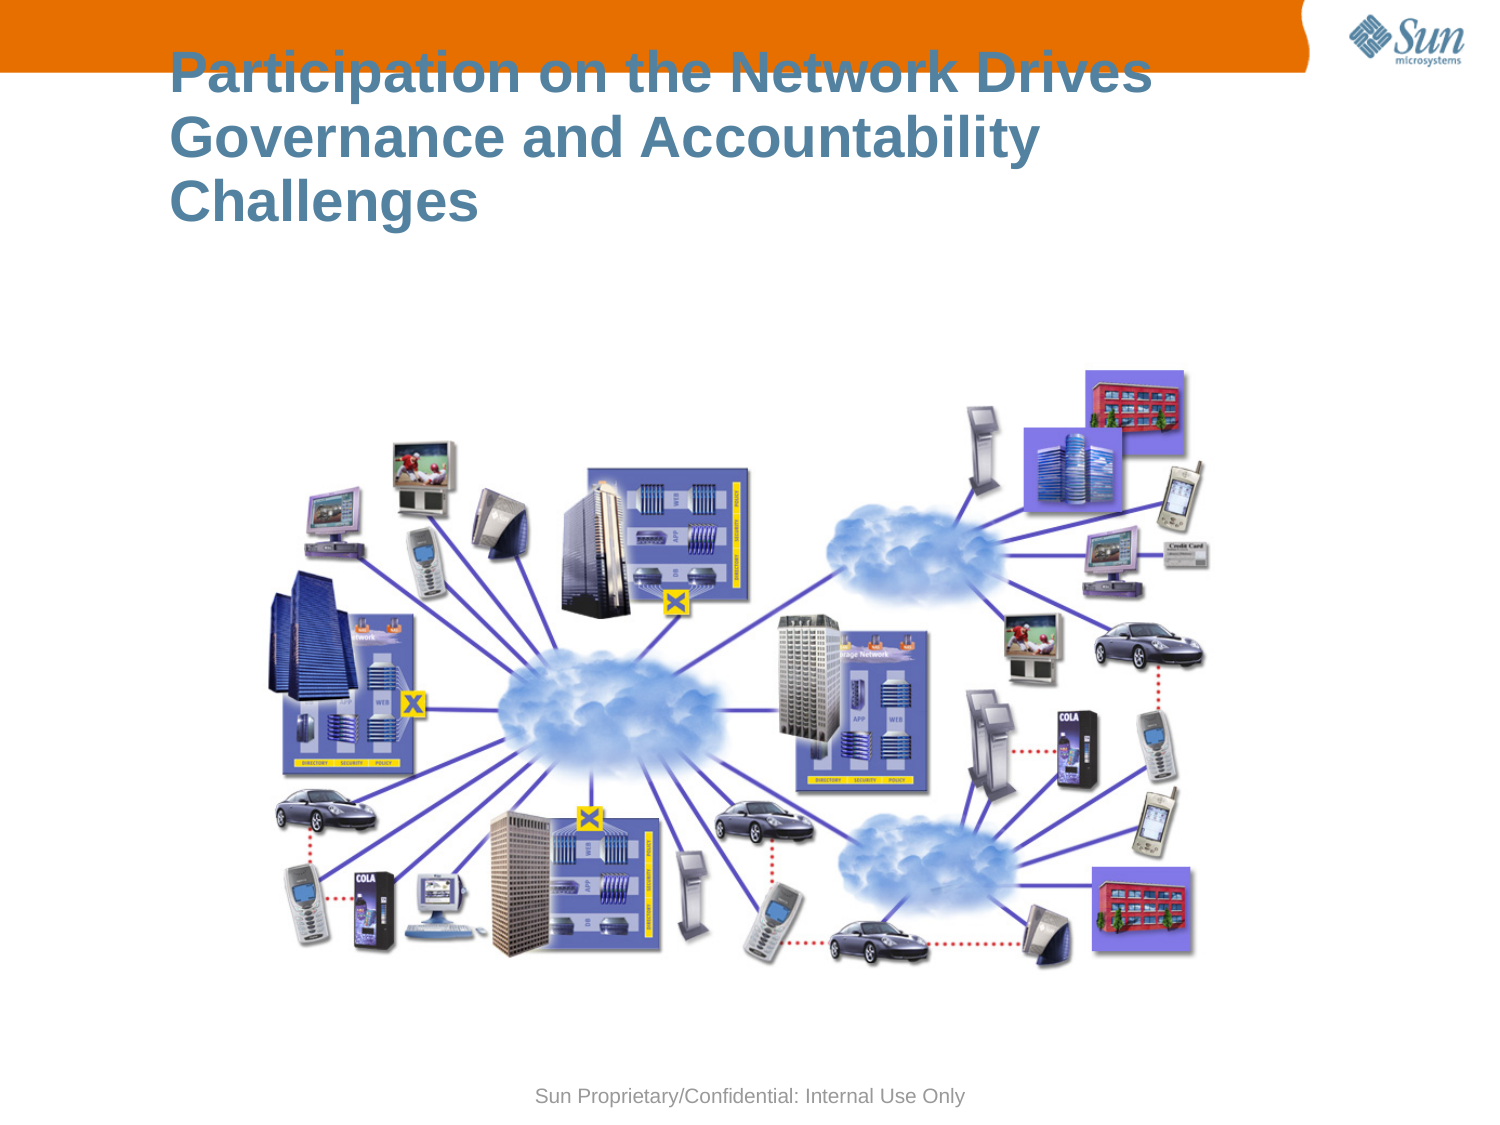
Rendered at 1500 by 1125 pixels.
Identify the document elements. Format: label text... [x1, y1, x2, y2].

picture [0, 0, 1500, 75]
picture [262, 354, 1226, 976]
title Participation on the Network Drives Governance and Accountability Challenges [154, 33, 1329, 243]
